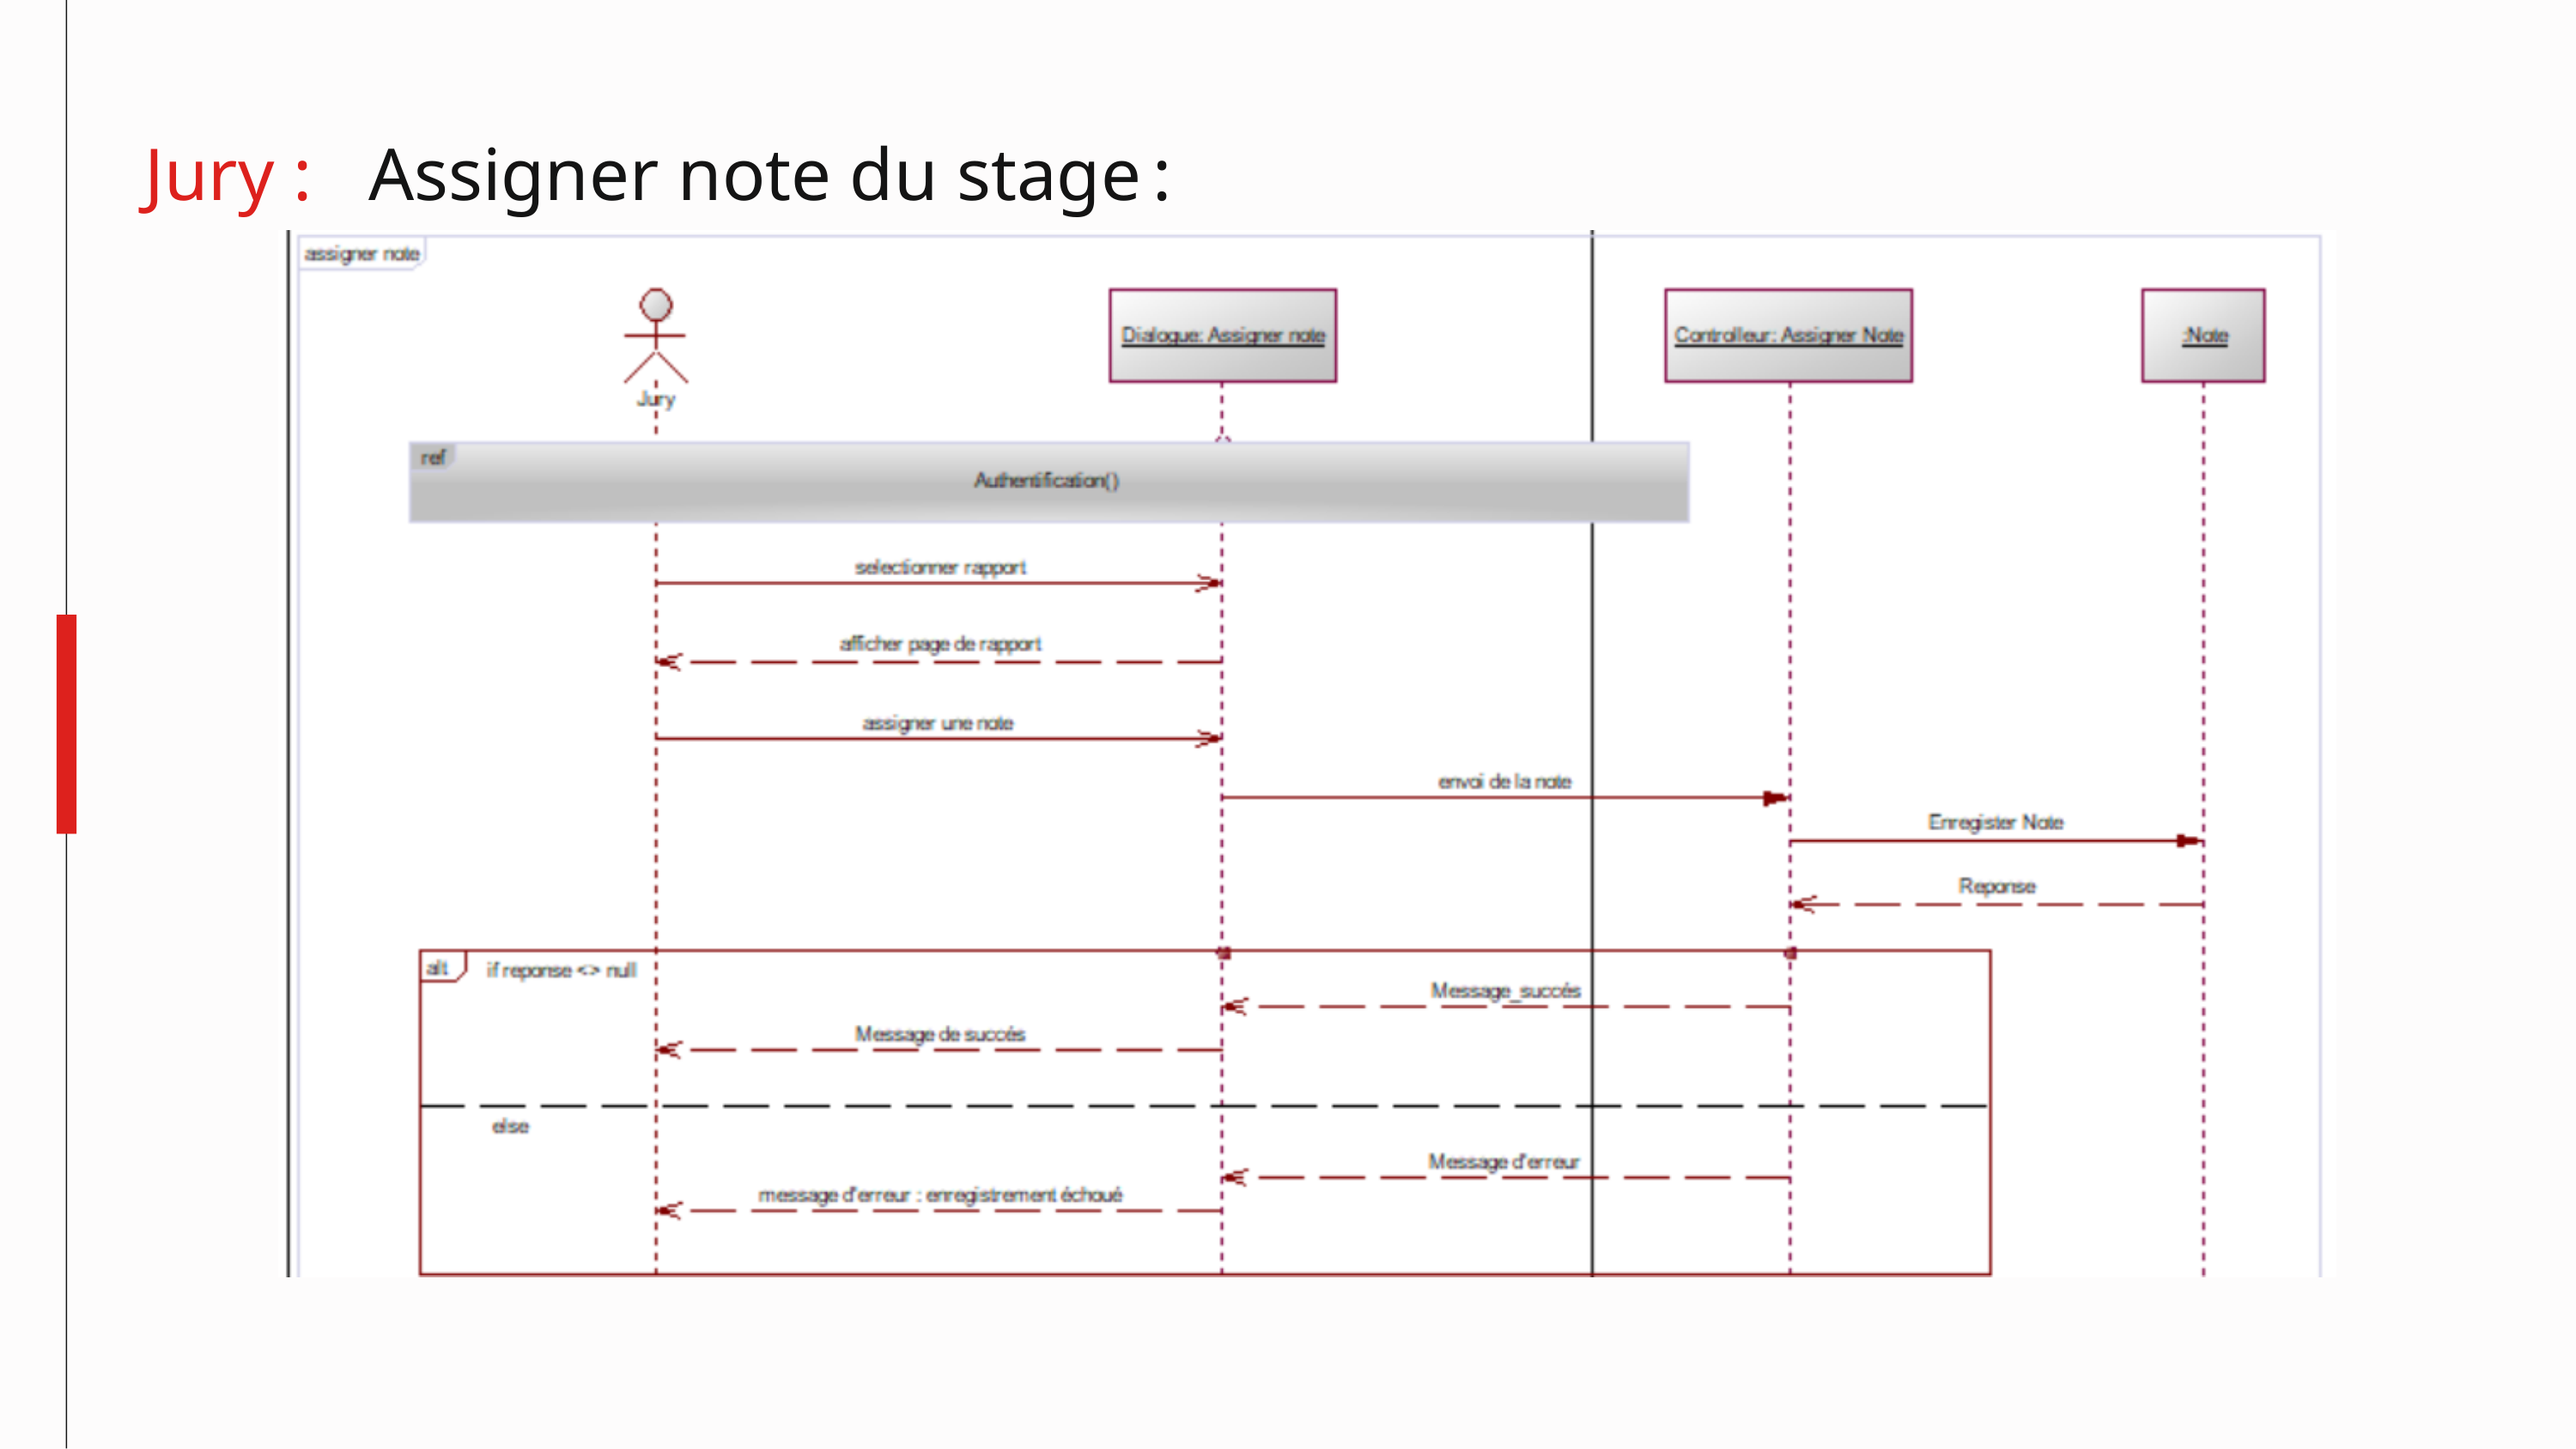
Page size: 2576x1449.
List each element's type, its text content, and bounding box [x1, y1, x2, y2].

text_box Jury : Assigner note du stage : [144, 106, 2432, 215]
picture [278, 230, 2336, 1277]
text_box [56, 0, 77, 1449]
